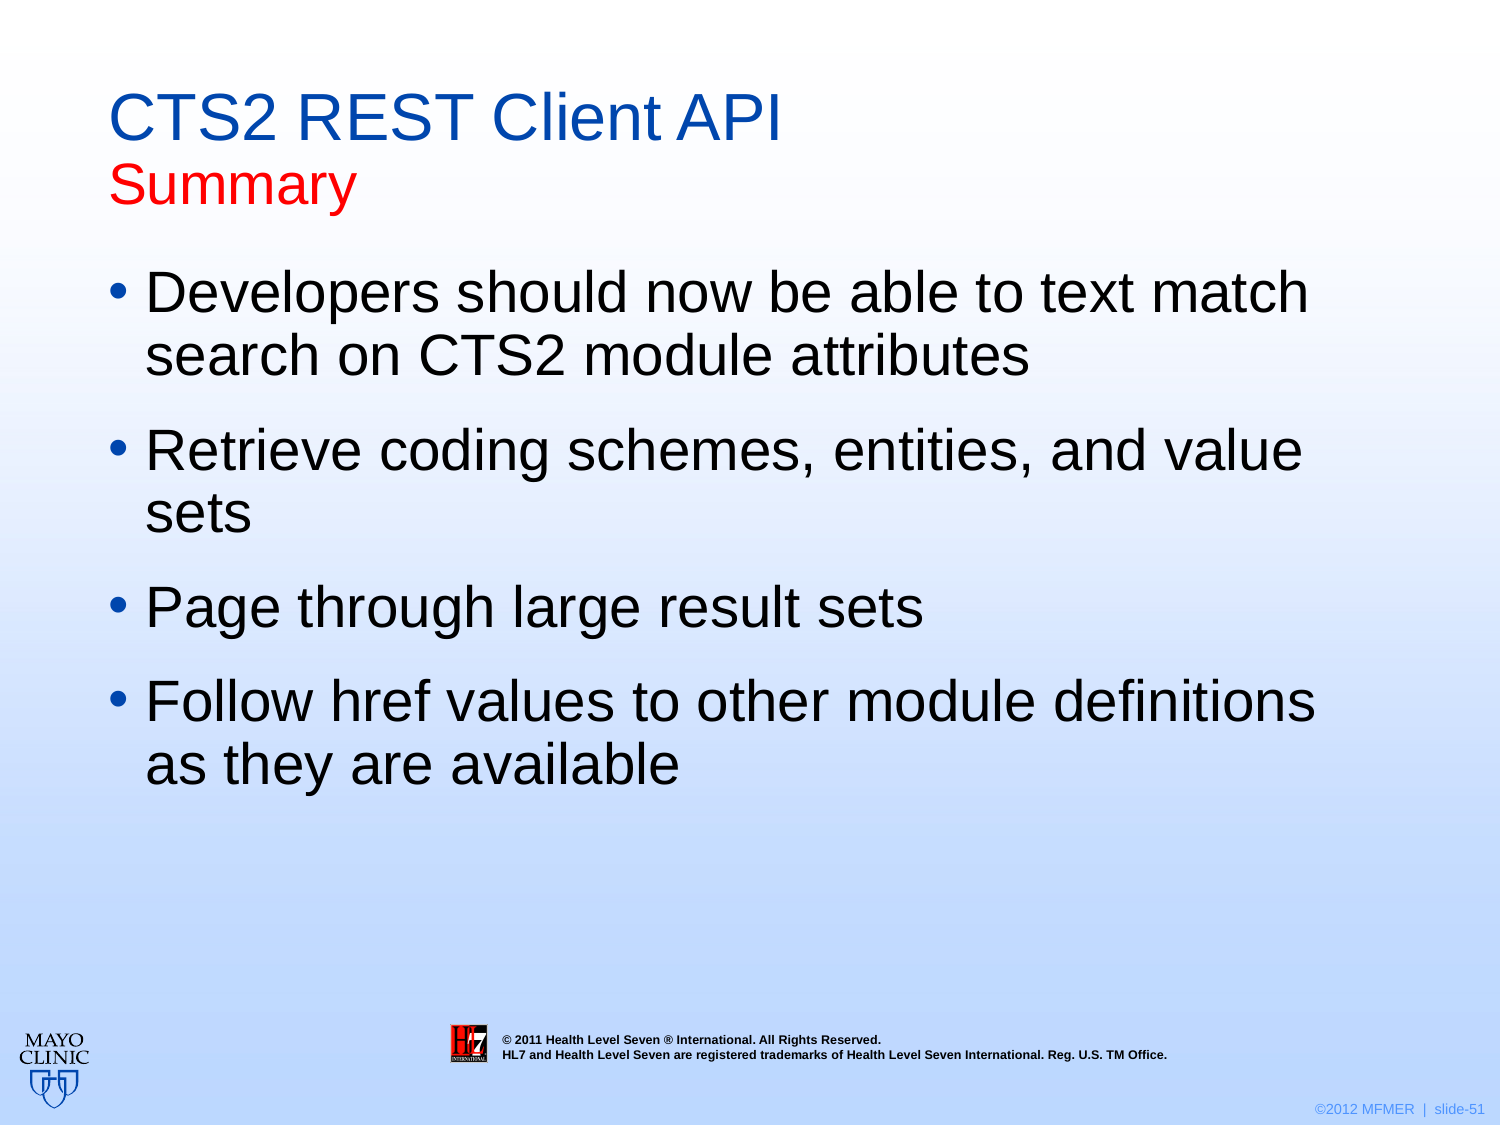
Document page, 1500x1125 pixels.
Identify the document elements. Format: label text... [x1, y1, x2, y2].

list Developers should now be able to text match search on CTS2 module attributes Retrieve coding schemes, entities, and value sets Page through large result sets Follow href values to other module definitions as they are available [108, 224, 1392, 1013]
picture [0, 0, 1500, 1125]
title CTS2 REST Client API Summary [108, 0, 1392, 224]
